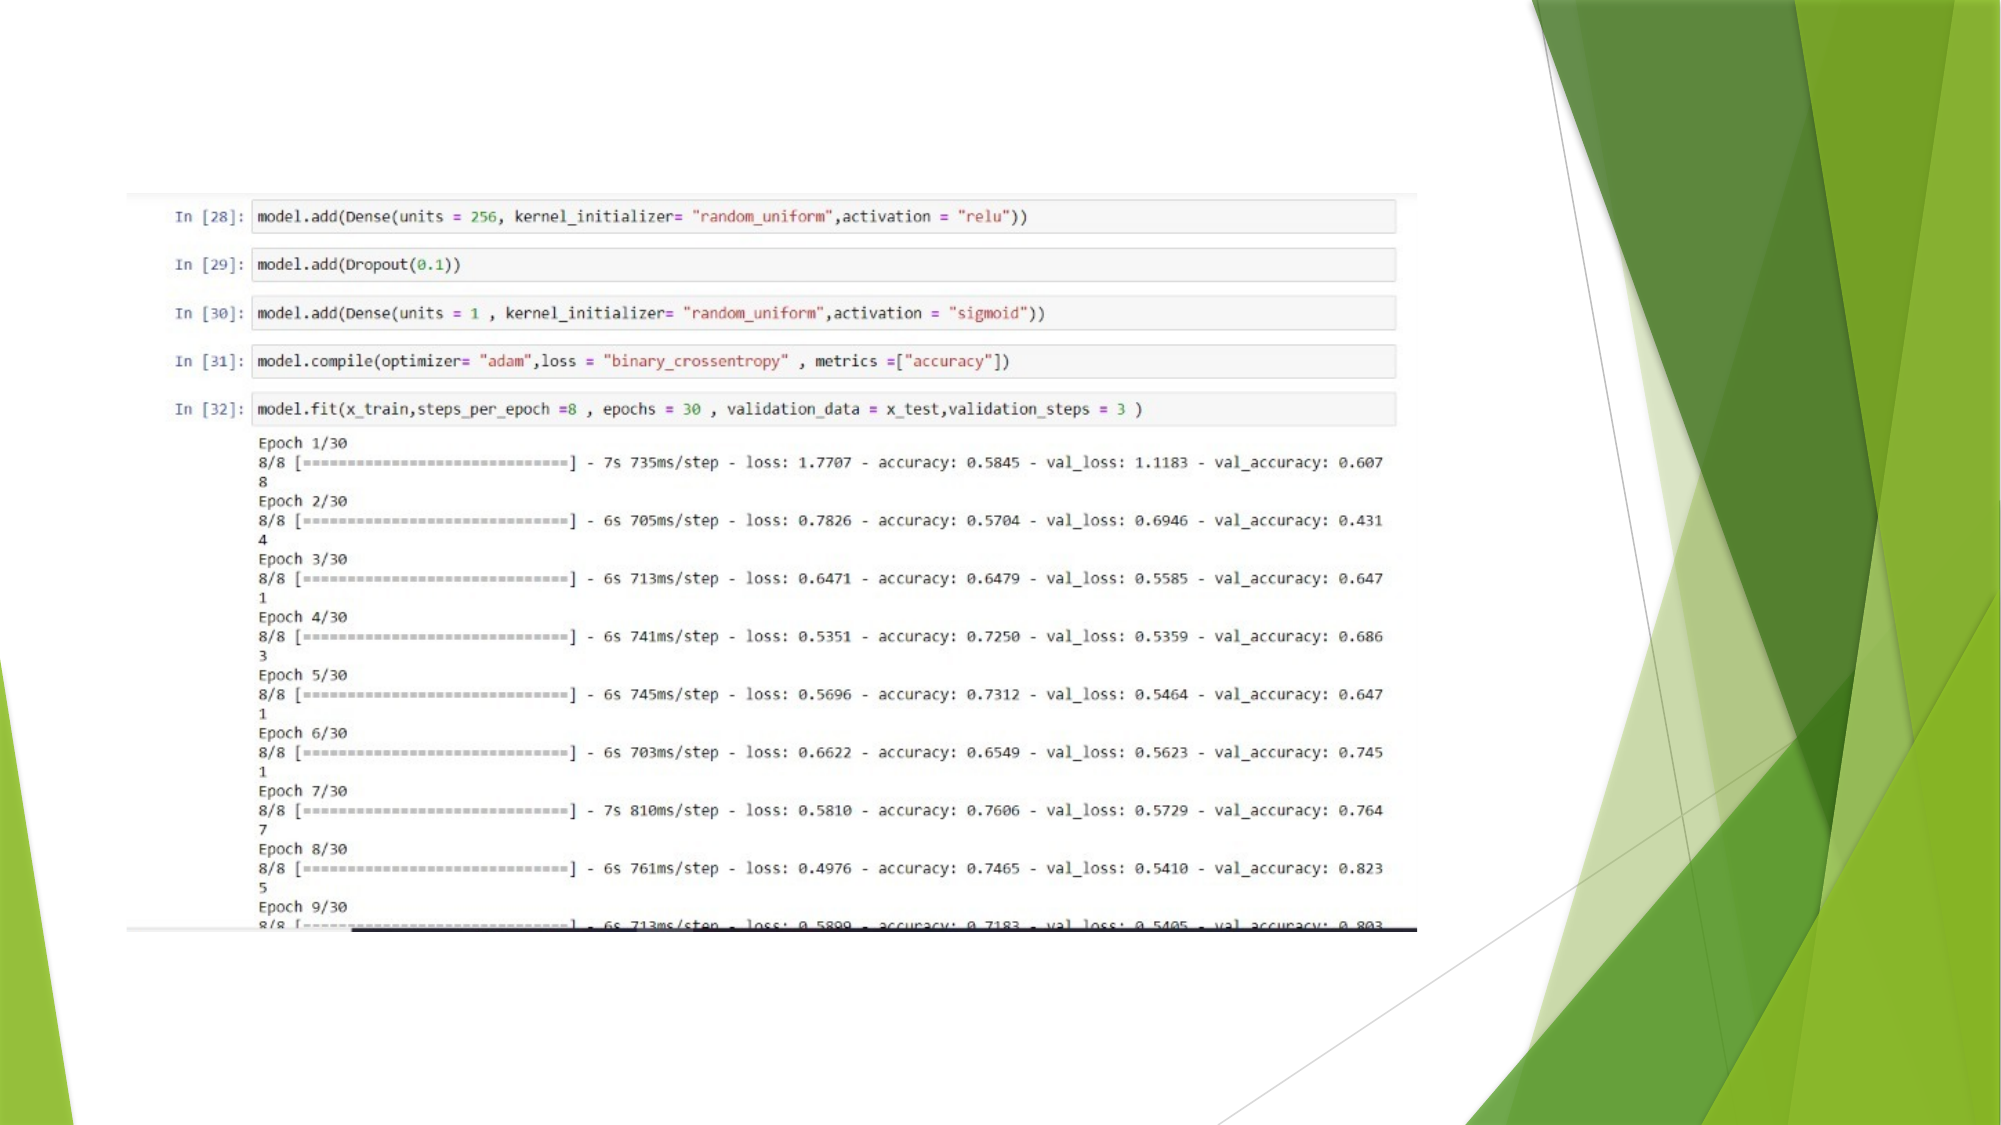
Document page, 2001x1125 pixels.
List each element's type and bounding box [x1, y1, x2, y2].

list [126, 192, 1418, 933]
